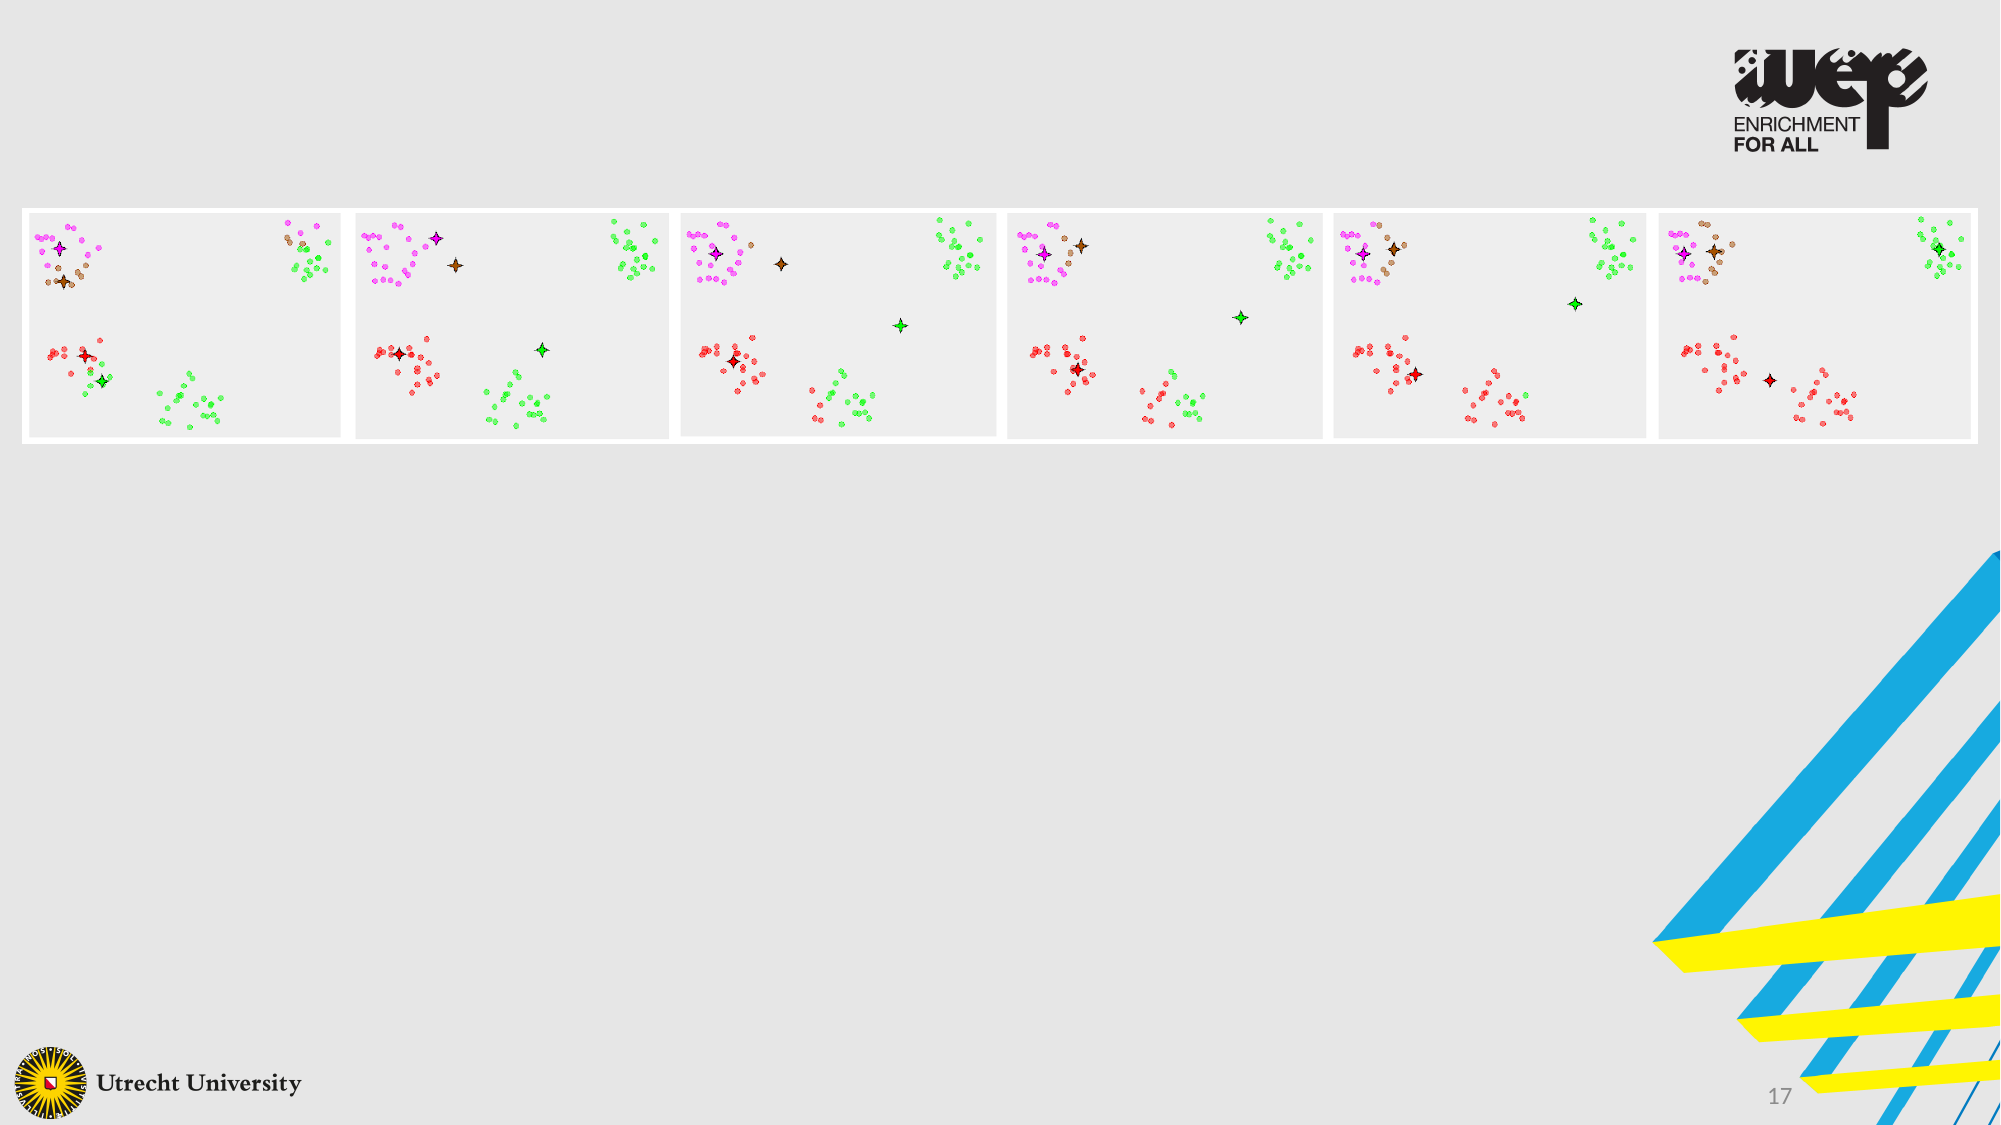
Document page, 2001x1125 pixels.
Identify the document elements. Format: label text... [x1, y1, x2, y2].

slide_number 17 [1357, 1065, 1808, 1125]
picture [0, 0, 2001, 1125]
